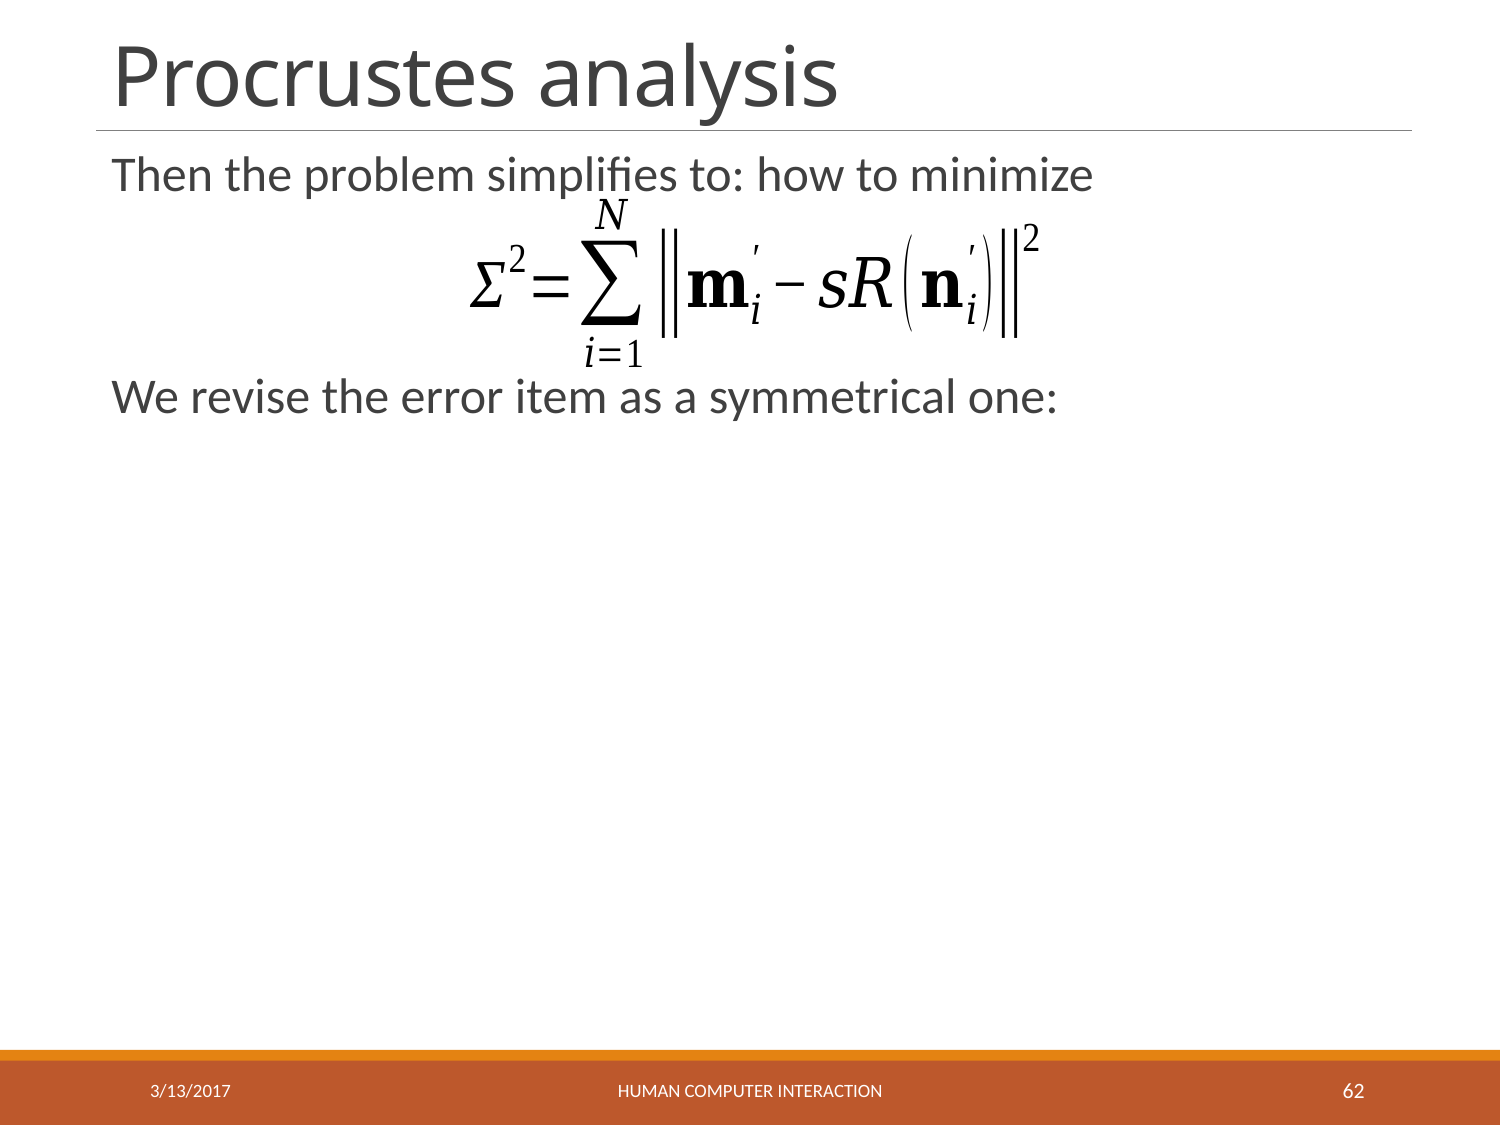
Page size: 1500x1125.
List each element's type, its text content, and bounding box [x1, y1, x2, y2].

title Procrustes analysis [96, 19, 1413, 131]
list Then the problem simplifies to: how to minimize We revise the error item as a symmetrical one: [96, 140, 1413, 1034]
slide_number 62 [1218, 1059, 1380, 1120]
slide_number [135, 1059, 440, 1120]
footer HUMAN COMPUTER INTERACTION [453, 1059, 1047, 1120]
